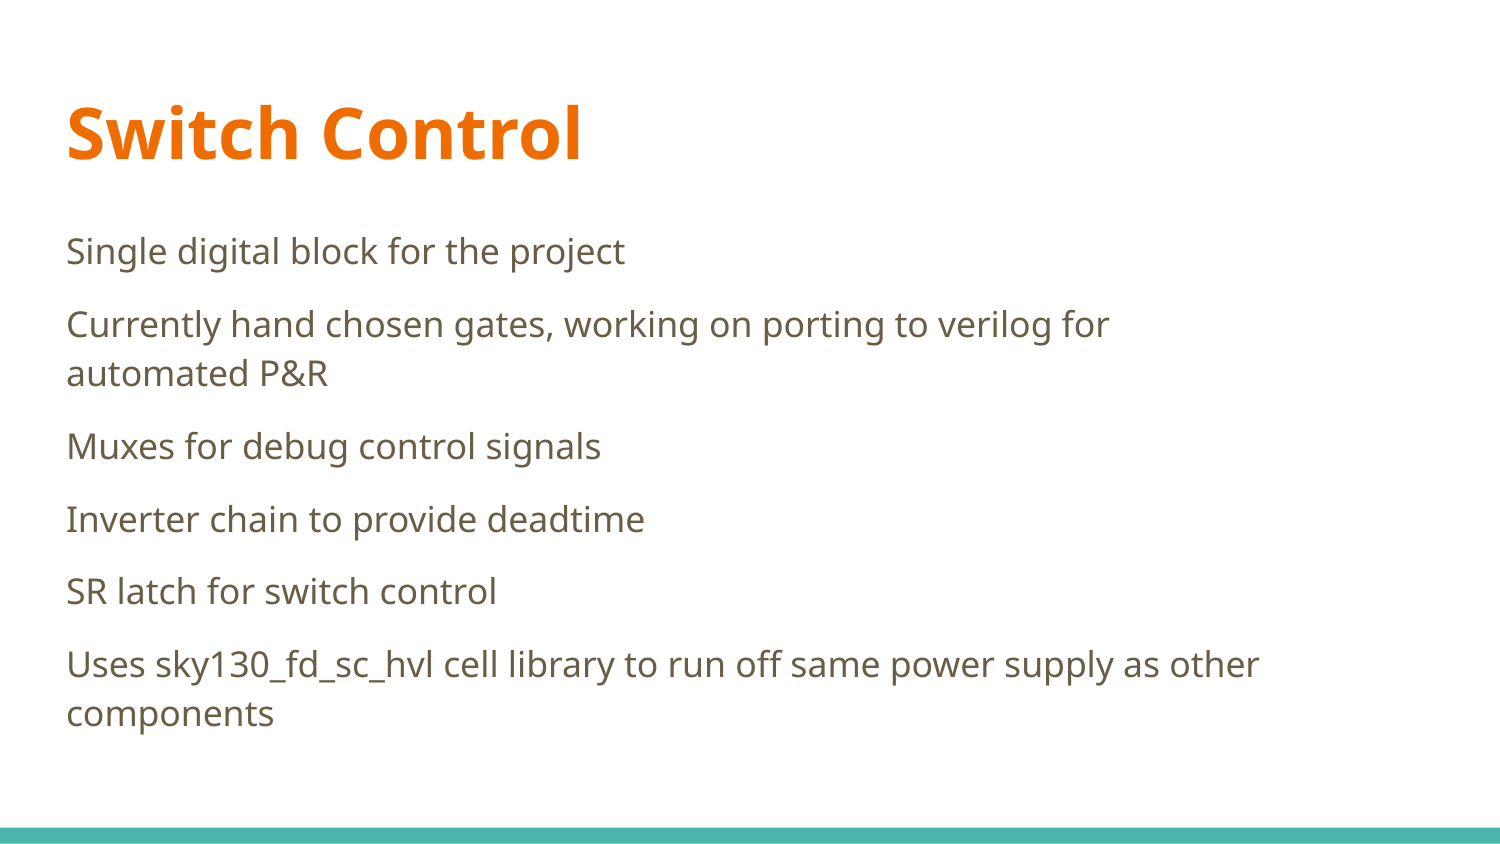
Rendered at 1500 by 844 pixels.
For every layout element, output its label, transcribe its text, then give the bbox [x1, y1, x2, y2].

title Switch Control [51, 72, 1449, 189]
list Single digital block for the project Currently hand chosen gates, working on porting to verilog for automated P&R Muxes for debug control signals Inverter chain to provide deadtime SR latch for switch control Uses sky130_fd_sc_hvl cell library to run off same power supply as other components [51, 207, 1282, 750]
